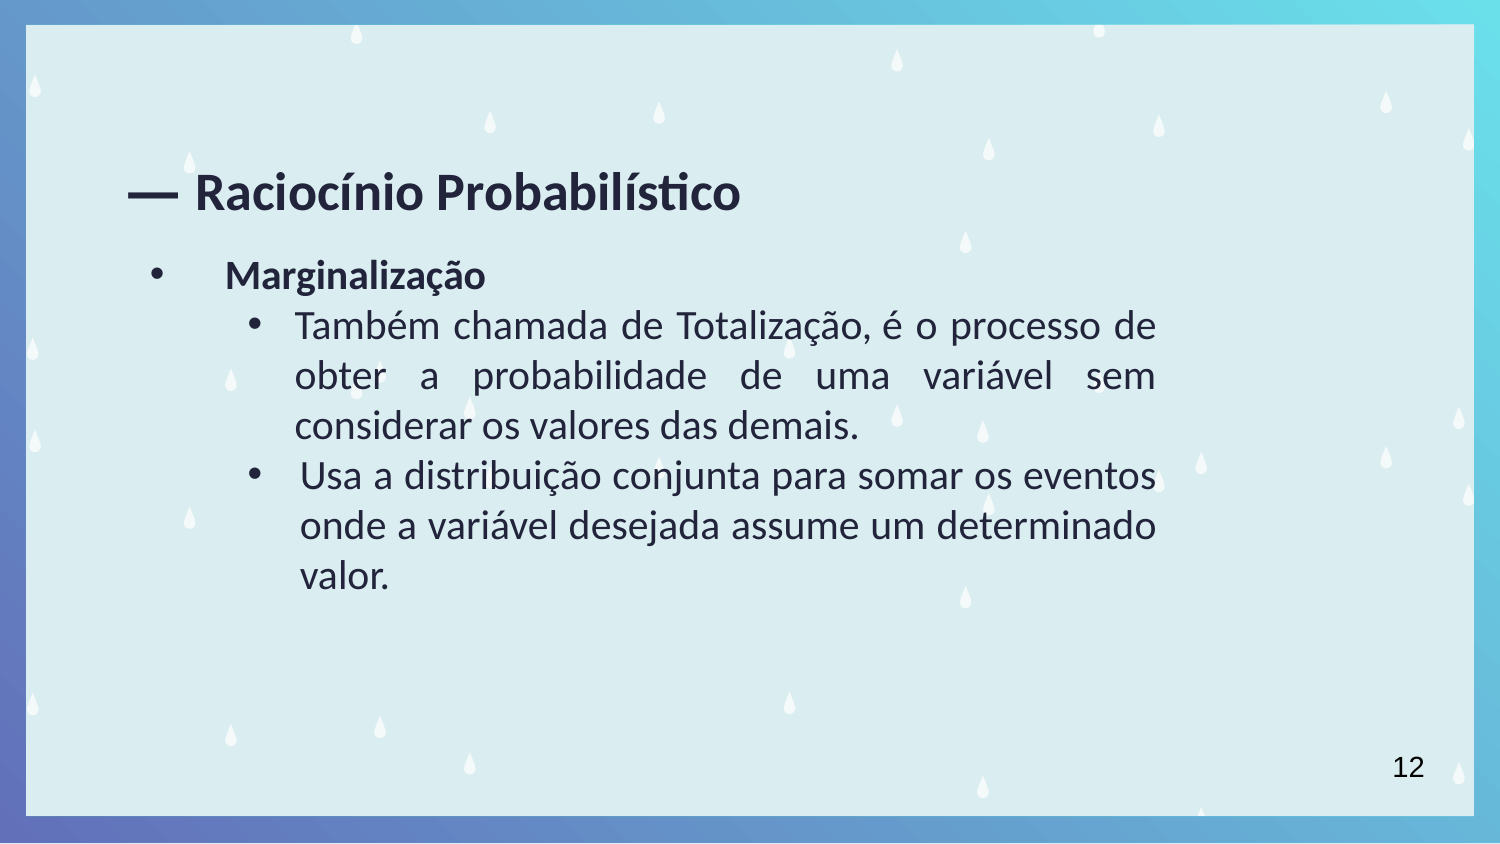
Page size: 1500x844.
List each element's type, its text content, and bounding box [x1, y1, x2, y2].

title — Raciocínio Probabilístico [111, 145, 1069, 233]
subtitle Marginalização Também chamada de Totalização, é o processo de obter a probabilidade de uma variável sem considerar os valores das demais. Usa a distribuição conjunta para somar os eventos onde a variável desejada assume um determinado valor. [111, 233, 1172, 631]
text_box 12 [1377, 741, 1449, 792]
